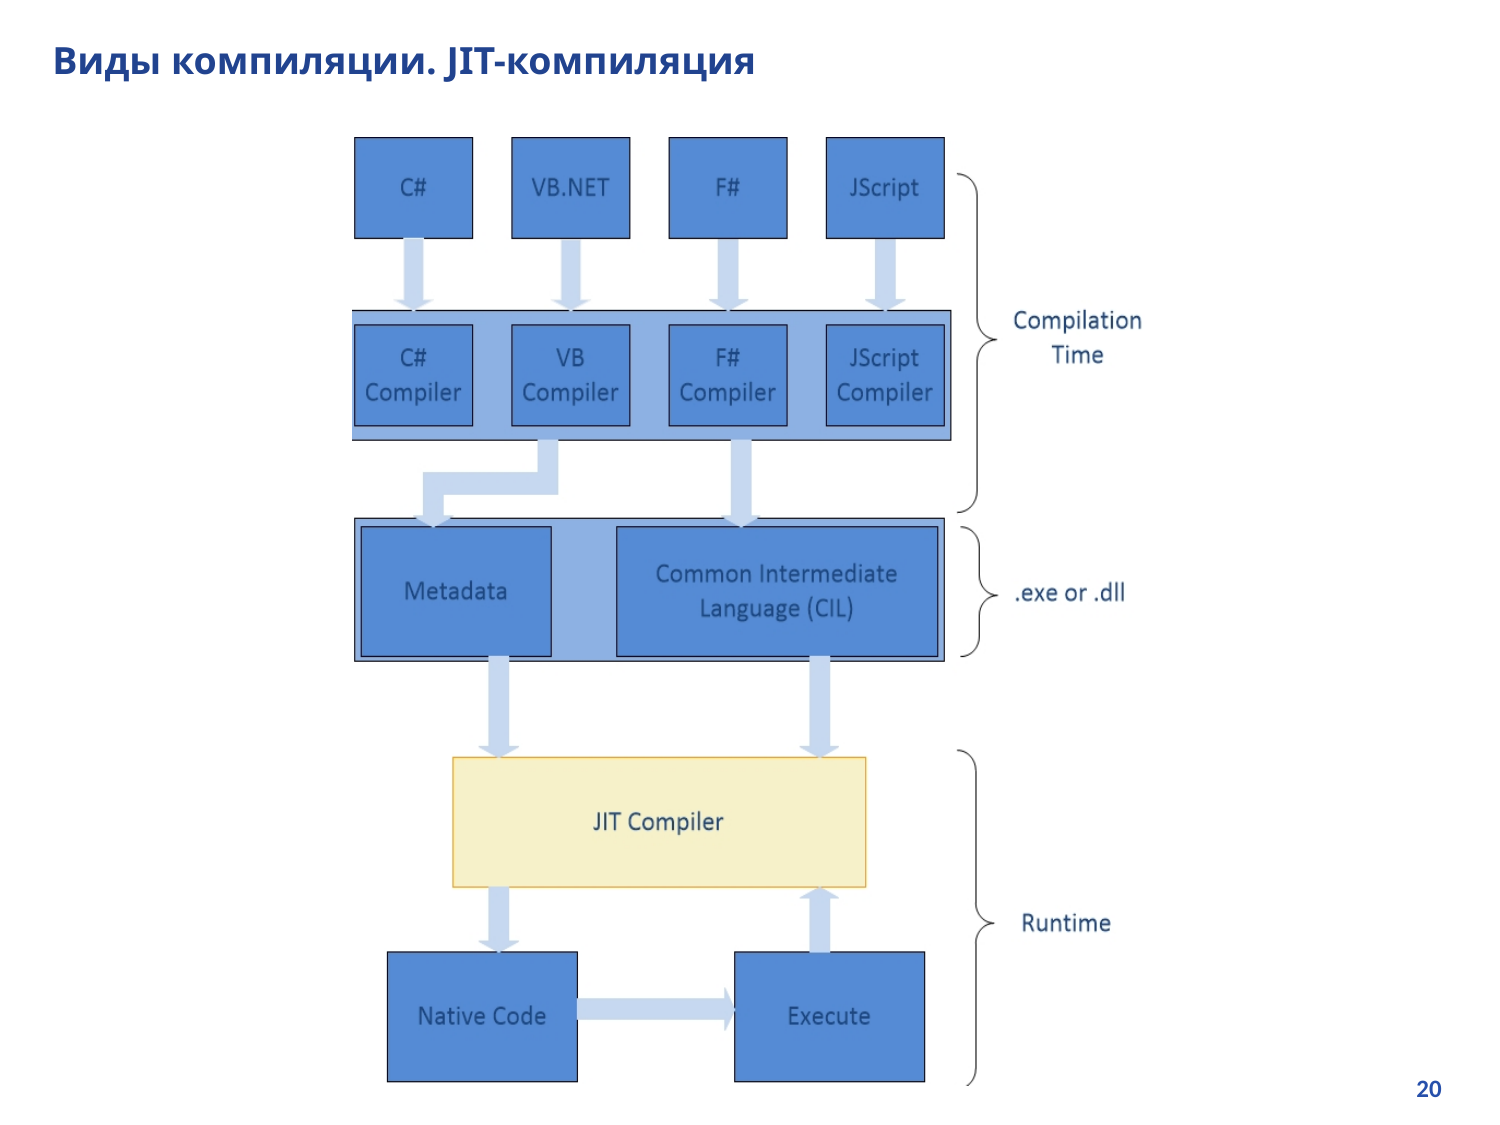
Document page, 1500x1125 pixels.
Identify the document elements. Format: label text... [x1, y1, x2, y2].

title Виды компиляции. JIT-компиляция [36, 29, 1455, 88]
picture [351, 137, 1148, 1086]
